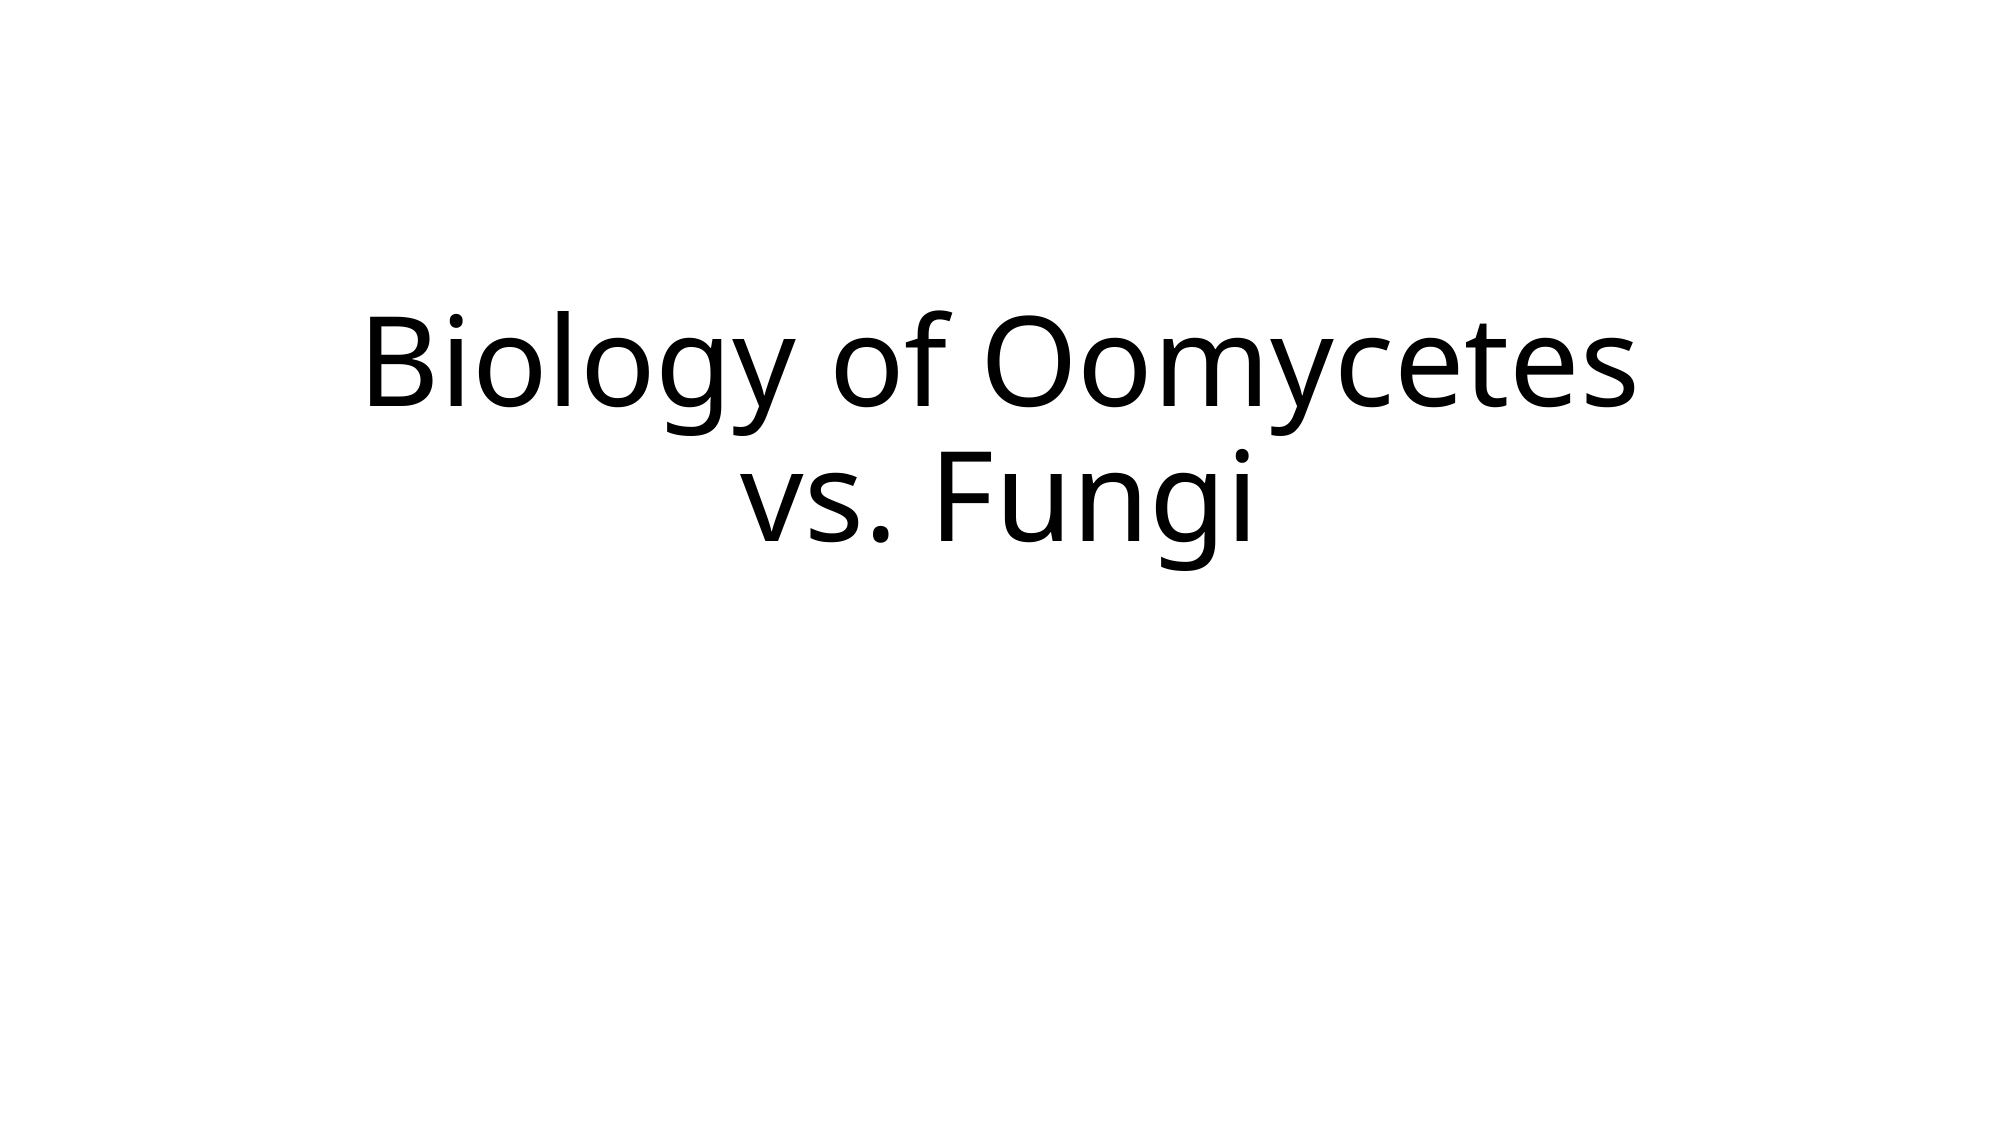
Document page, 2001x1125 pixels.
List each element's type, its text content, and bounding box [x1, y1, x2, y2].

title Biology of Oomycetes vs. Fungi [249, 184, 1750, 576]
